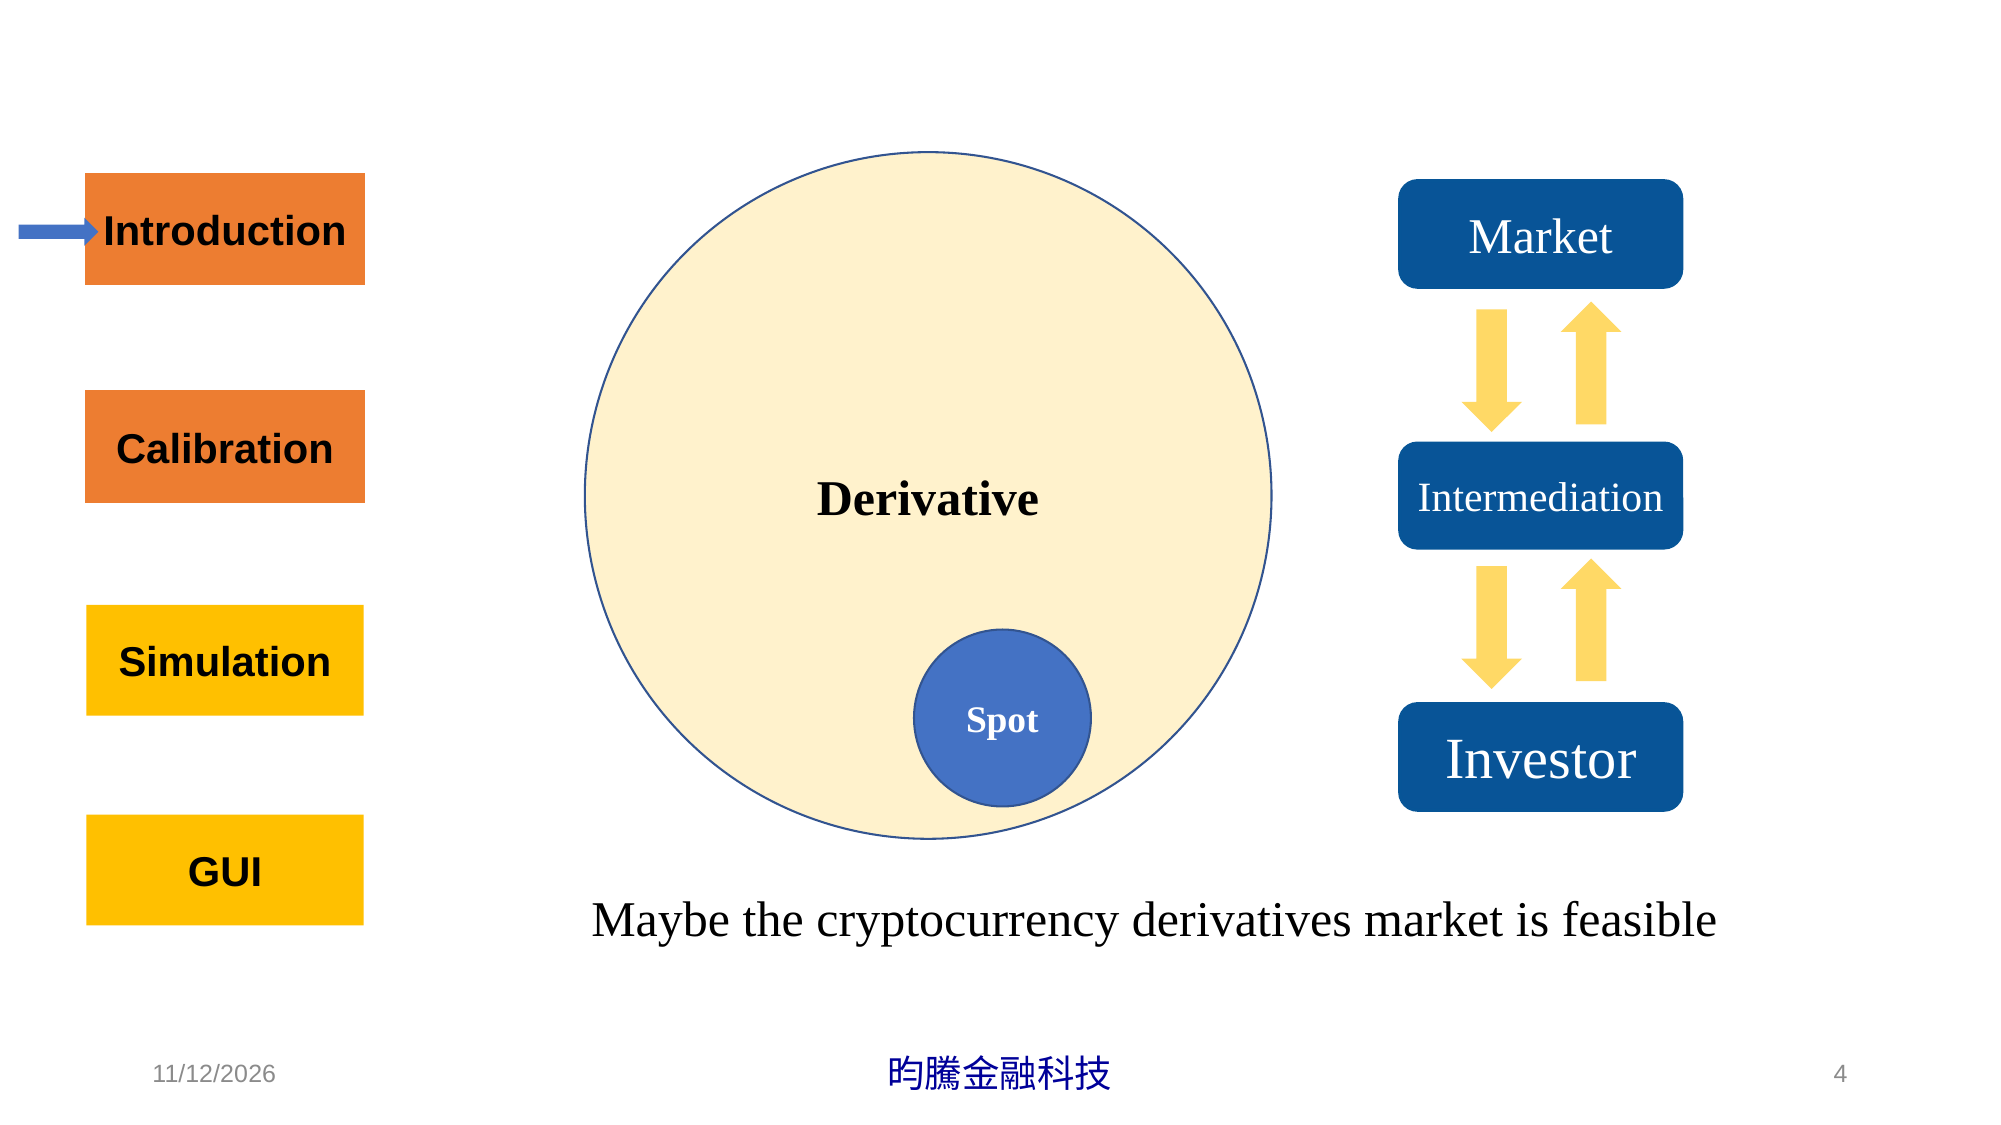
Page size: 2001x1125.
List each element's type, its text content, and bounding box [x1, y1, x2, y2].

text_box Maybe the cryptocurrency derivatives market is feasible [550, 863, 1760, 970]
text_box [1388, 180, 1694, 811]
text_box [17, 215, 100, 249]
slide_number 4 [1412, 1042, 1863, 1103]
text_box Spot [912, 628, 1092, 808]
footer 昀騰金融科技 [662, 1042, 1338, 1103]
text_box Derivative [583, 151, 1273, 840]
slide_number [137, 1042, 588, 1103]
